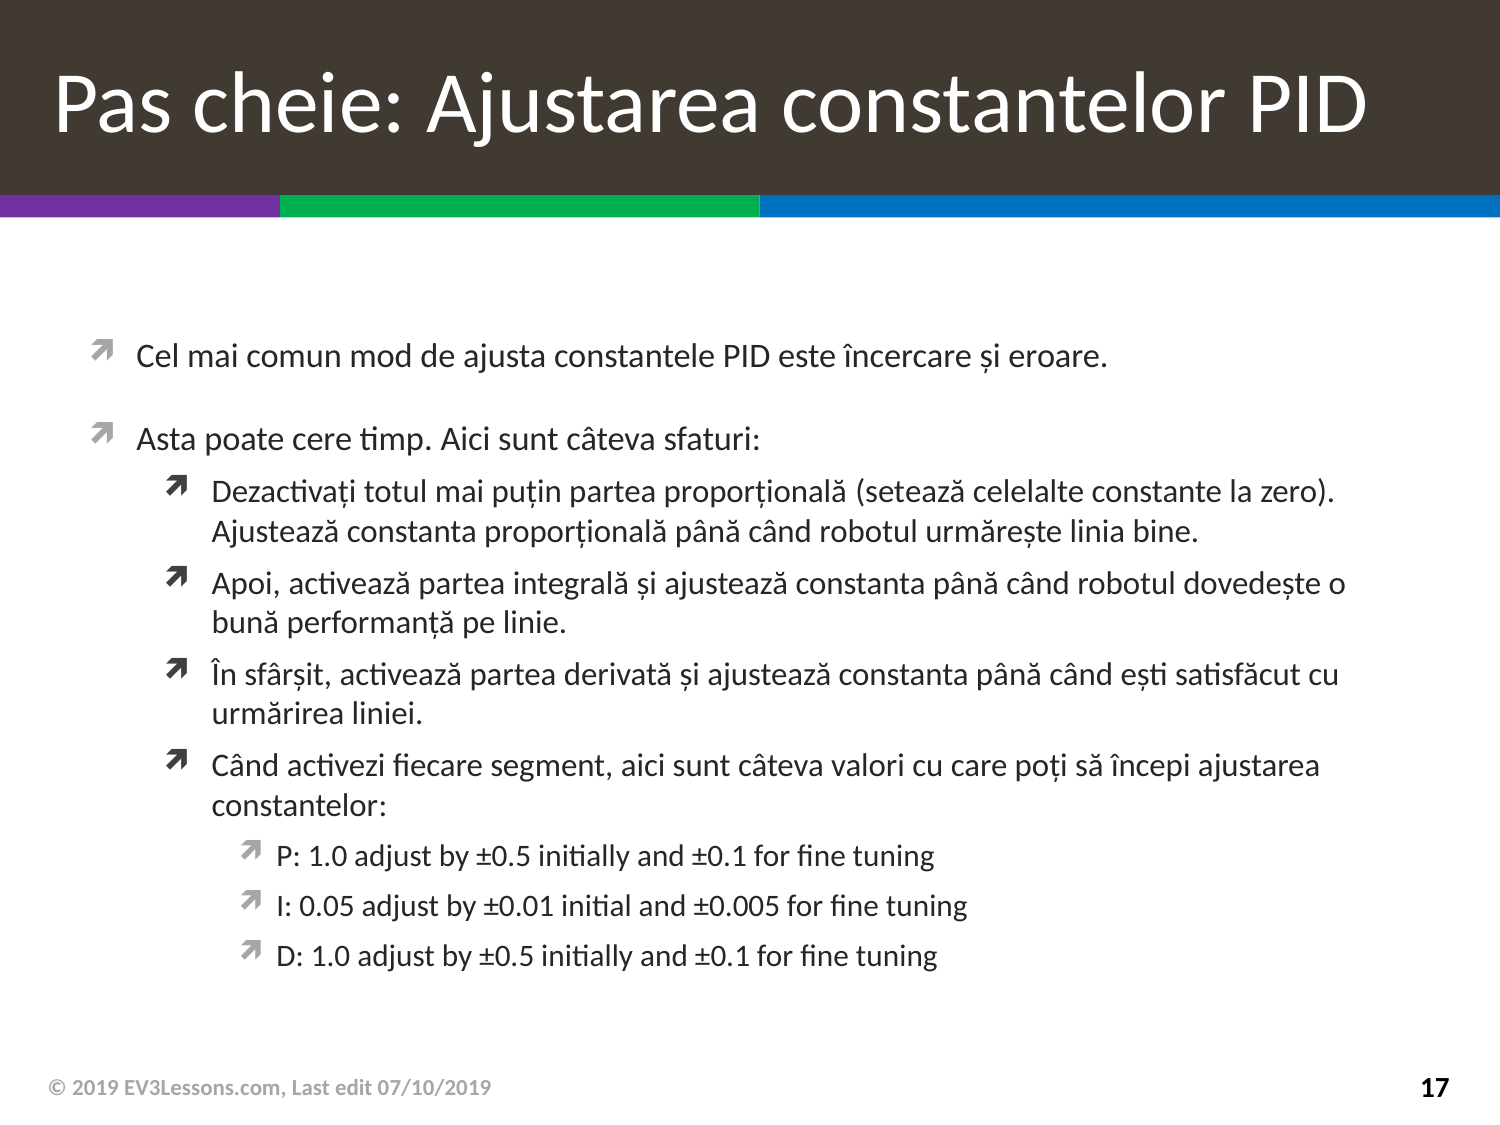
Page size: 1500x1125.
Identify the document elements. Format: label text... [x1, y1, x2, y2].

title Pas cheie: Ajustarea constantelor PID [0, 0, 1500, 195]
footer © 2019 EV3Lessons.com, Last edit 07/10/2019 [32, 1055, 1038, 1116]
slide_number 17 [1361, 1056, 1465, 1116]
list Cel mai comun mod de ajusta constantele PID este încercare și eroare. Asta poate cere timp. Aici sunt câteva sfaturi: Dezactivați totul mai puțin partea proporțională (setează celelalte constante la zero). Ajustează constanta proporțională până când robotul urmărește linia bine. Apoi, activează partea integrală și ajustează constanta până când robotul dovedește o bună performanță pe linie. În sfârșit, activează partea derivată și ajustează constanta până când ești satisfăcut cu urmărirea liniei. Când activezi fiecare segment, aici sunt câteva valori cu care poți să începi ajustarea constantelor: P: 1.0 adjust by ±0.5 initially and ±0.1 for fine tuning I: 0.05 adjust by ±0.01 initial and ±0.005 for fine tuning D: 1.0 adjust by ±0.5 initially and ±0.1 for fine tuning [73, 325, 1425, 1018]
